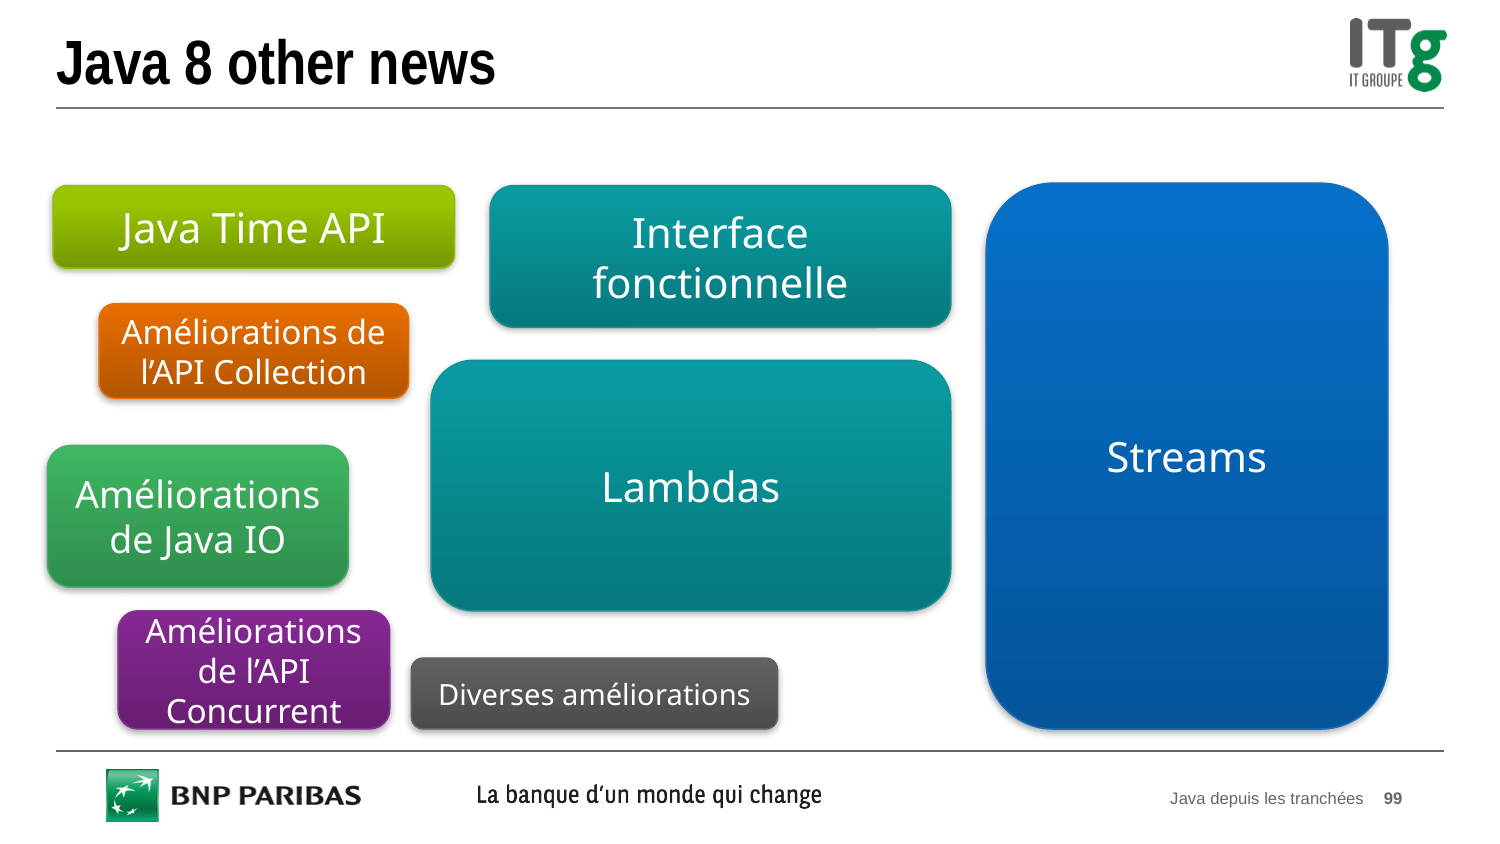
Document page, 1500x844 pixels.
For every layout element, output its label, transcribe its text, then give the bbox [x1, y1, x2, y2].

text_box Lambdas [430, 359, 952, 612]
footer Java depuis les tranchées [1033, 786, 1365, 810]
text_box Améliorations de l’API Collection [98, 302, 410, 399]
text_box Java Time API [52, 184, 456, 269]
title Java 8 other news [56, 14, 1444, 106]
text_box Interface fonctionnelle [489, 184, 952, 329]
text_box Streams [985, 182, 1389, 730]
slide_number 99 [1372, 786, 1403, 810]
text_box Diverses améliorations [410, 657, 779, 730]
picture [478, 784, 821, 809]
text_box Améliorations de l’API Concurrent [117, 610, 391, 730]
text_box Améliorations de Java IO [46, 444, 350, 588]
picture [106, 769, 361, 822]
